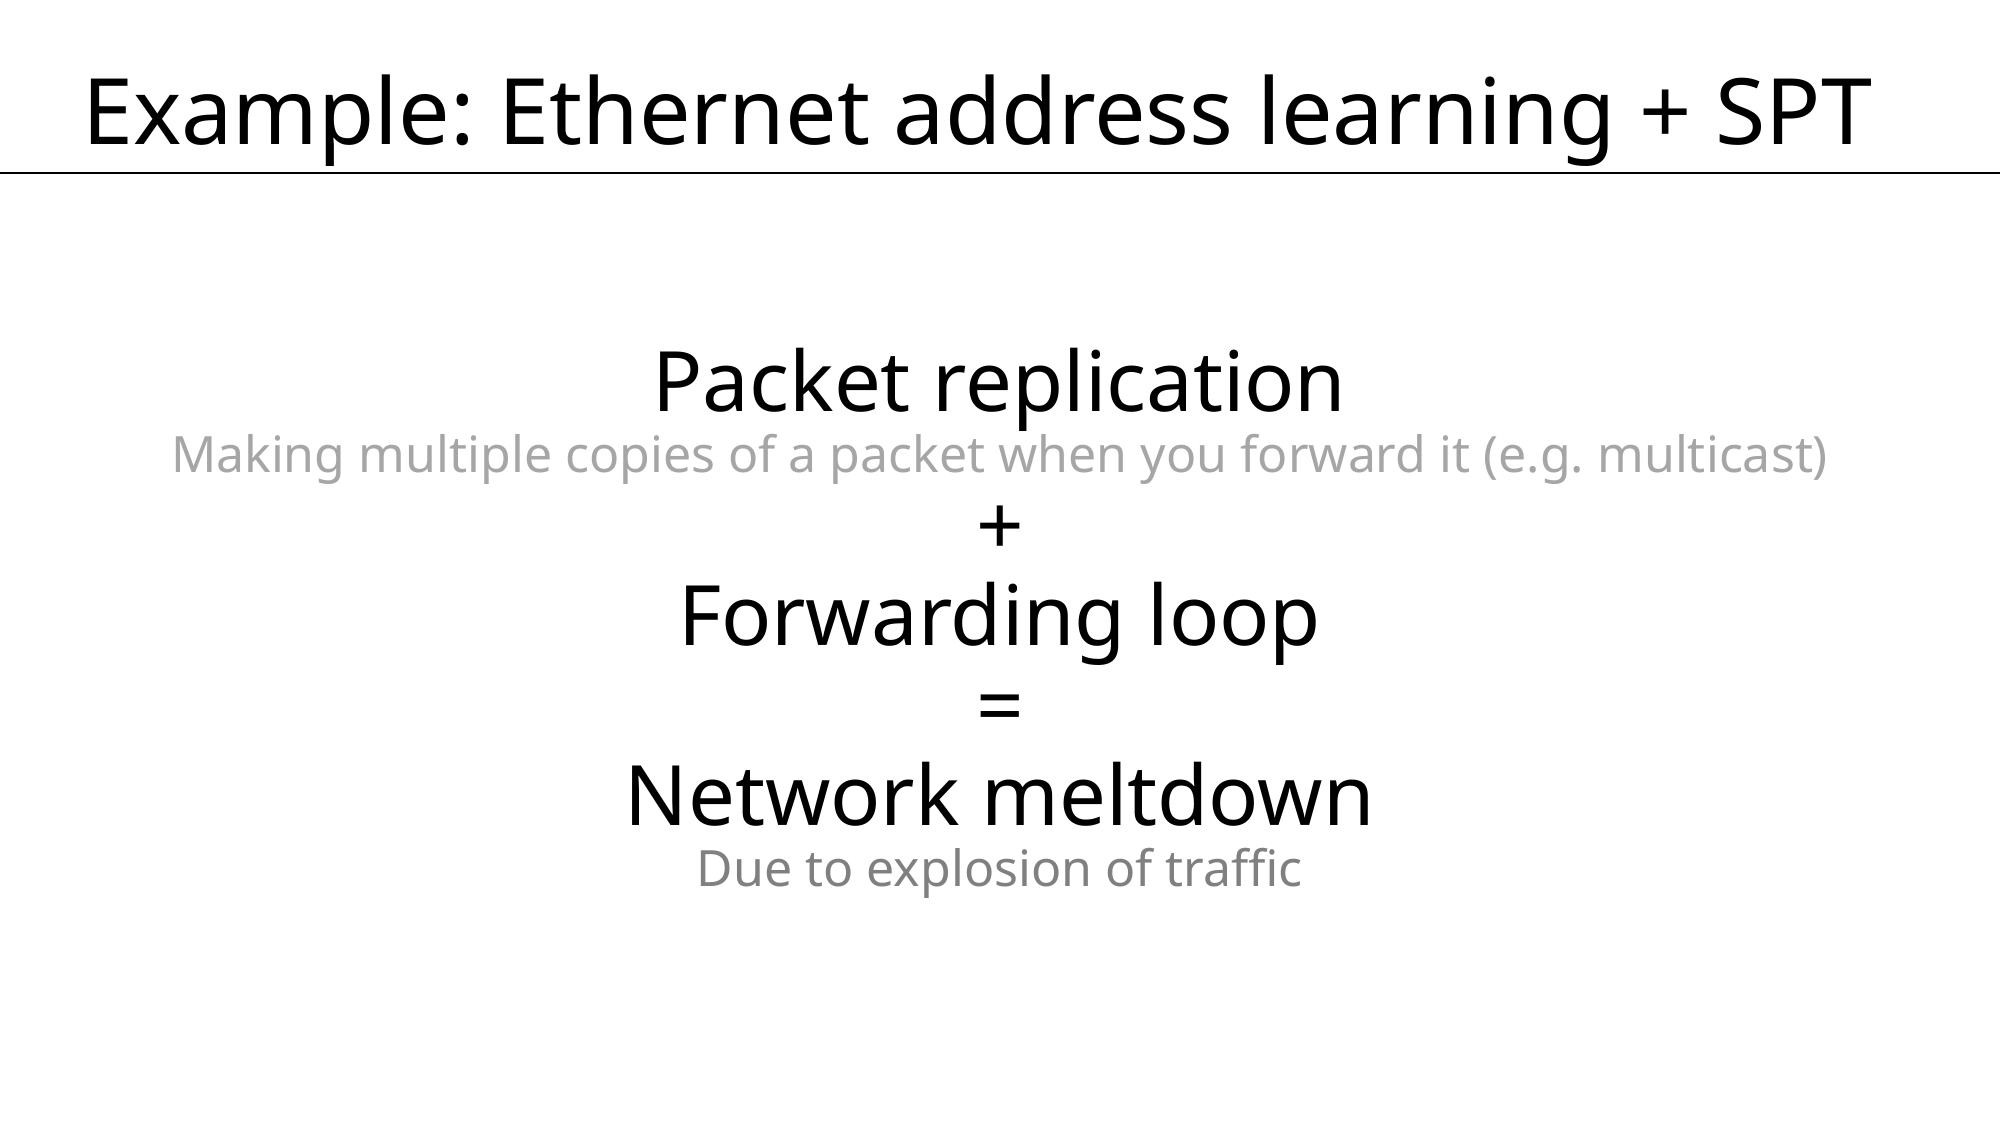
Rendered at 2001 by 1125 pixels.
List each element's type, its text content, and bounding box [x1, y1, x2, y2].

text_box Packet replication Making multiple copies of a packet when you forward it (e.g. multicast) + Forwarding loop = Network meltdown Due to explosion of traffic [39, 274, 1961, 1071]
title Example: Ethernet address learning + SPT [67, 54, 1927, 176]
